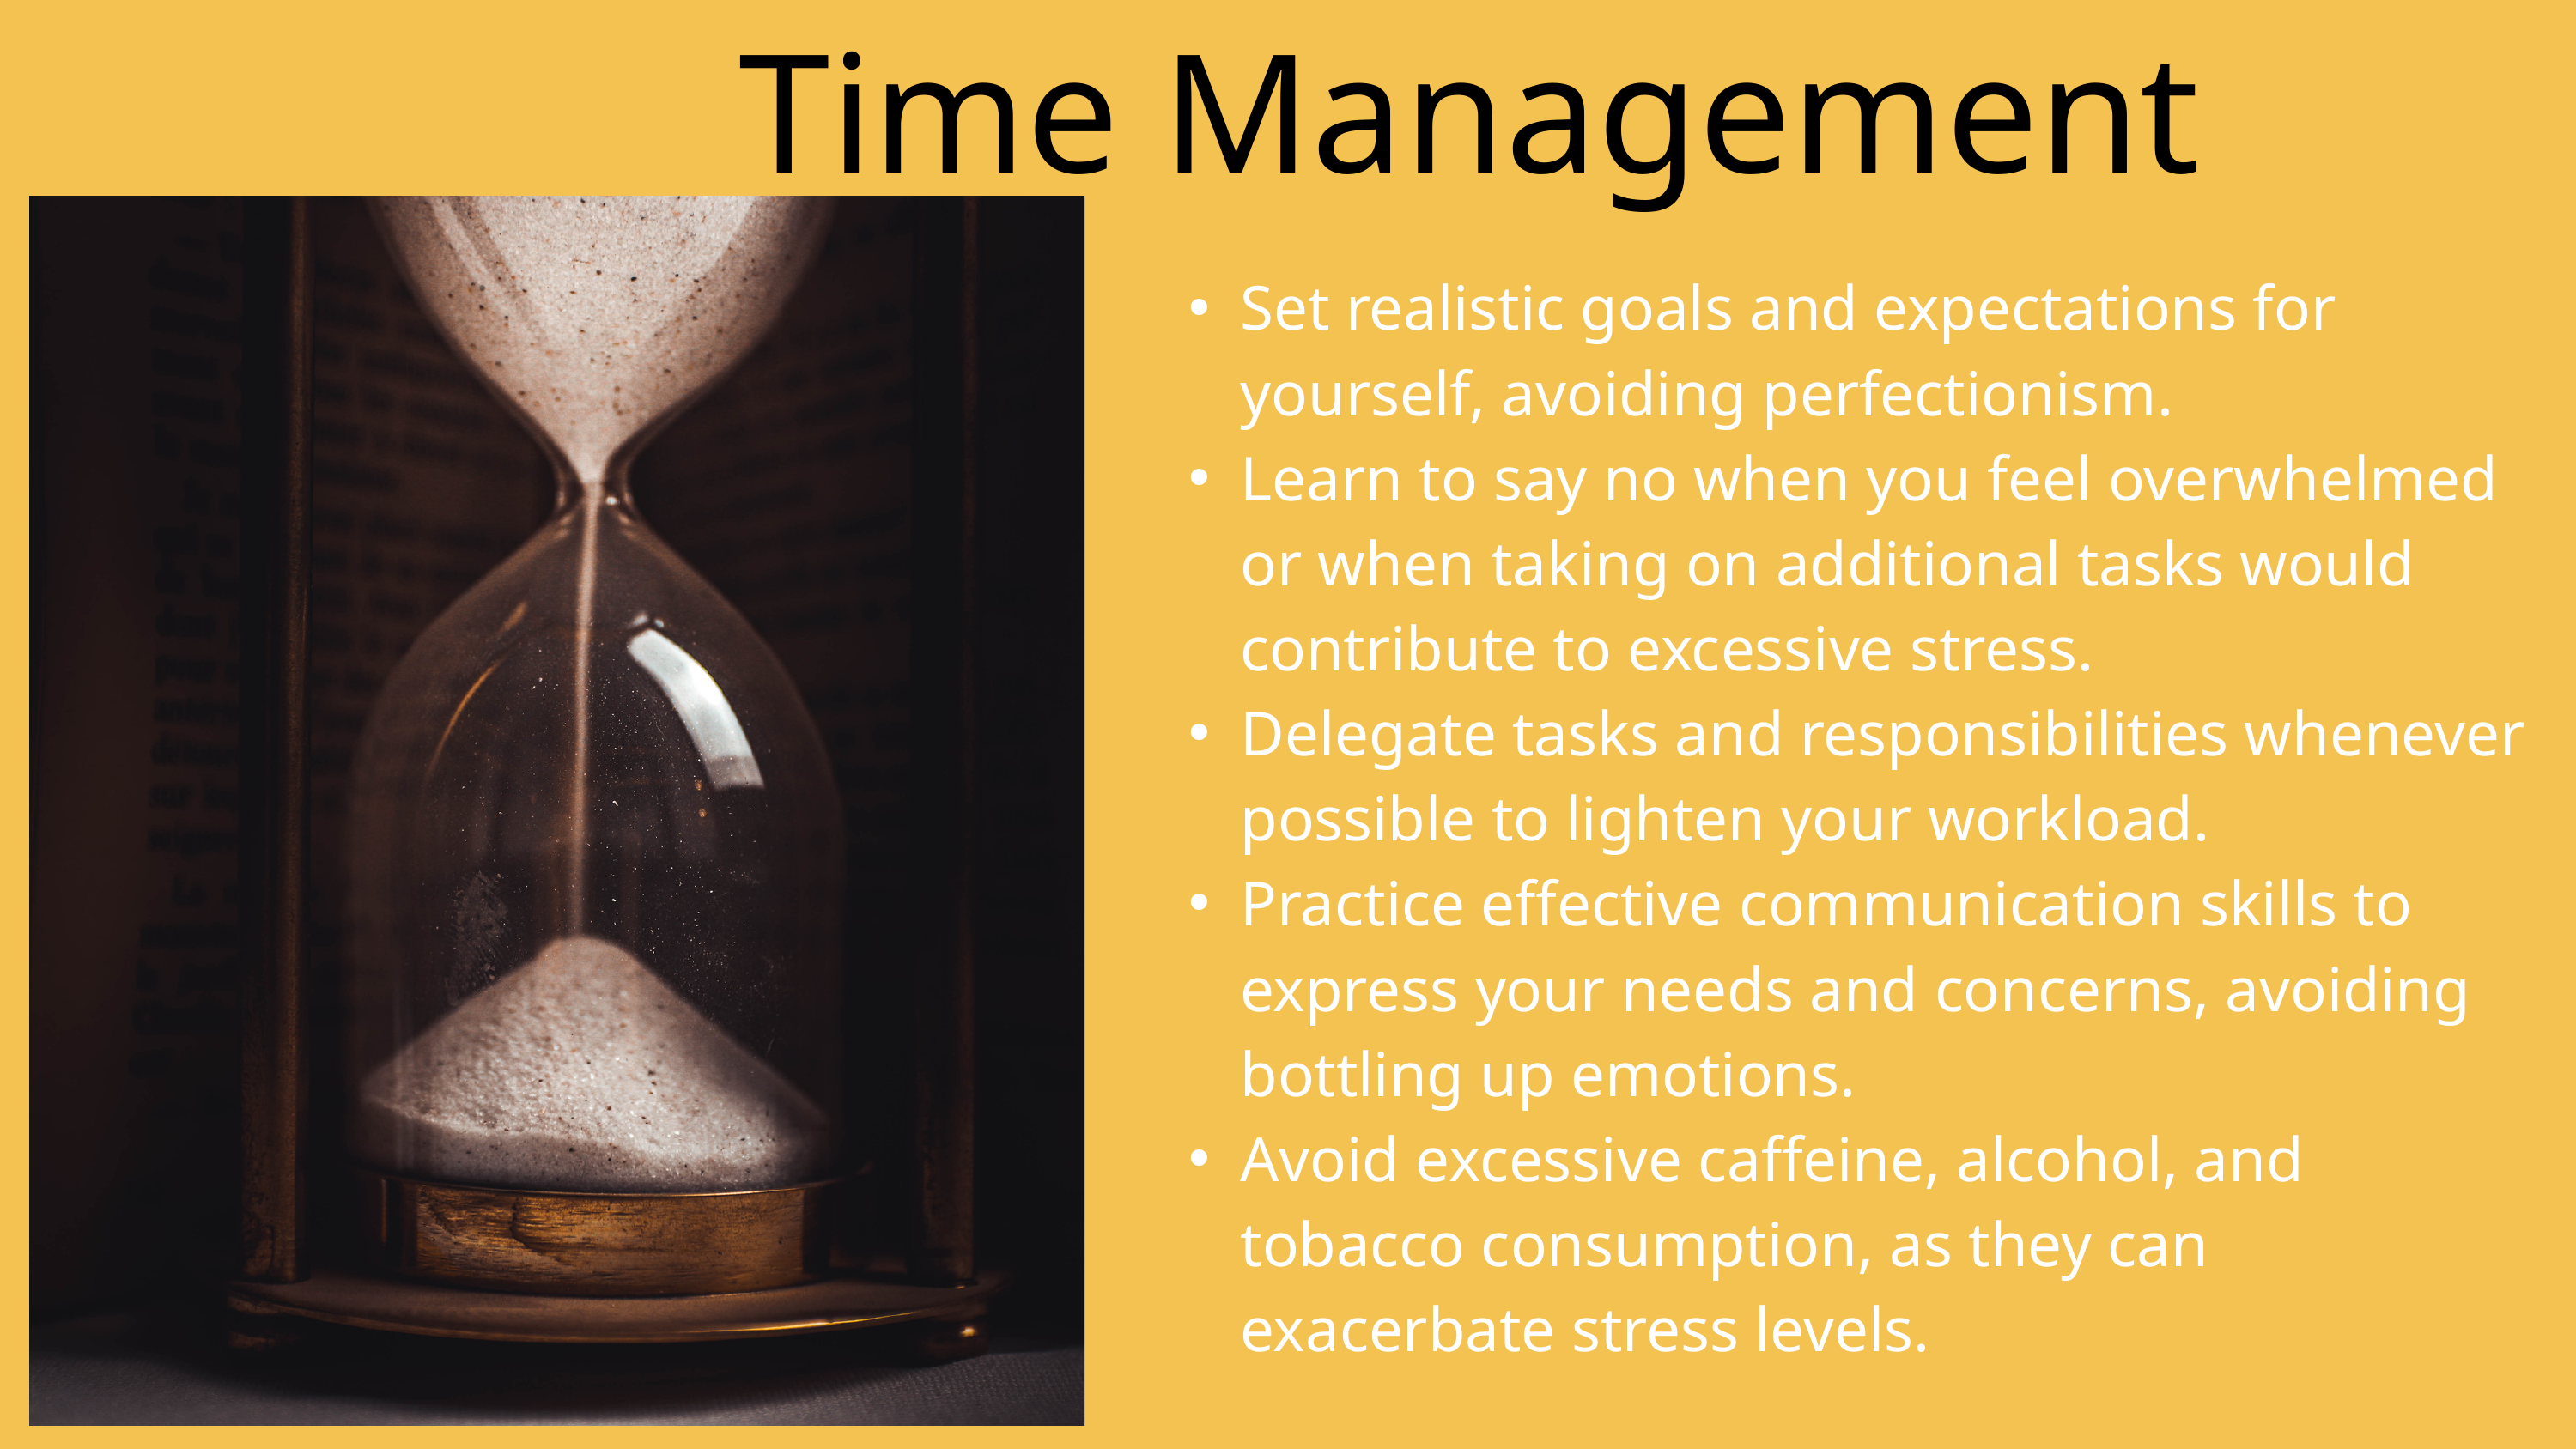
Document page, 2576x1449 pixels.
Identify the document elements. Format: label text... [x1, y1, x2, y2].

picture [28, 196, 1085, 1427]
text_box Set realistic goals and expectations for yourself, avoiding perfectionism. Learn to say no when you feel overwhelmed or when taking on additional tasks would contribute to excessive stress. Delegate tasks and responsibilities whenever possible to lighten your workload. Practice effective communication skills to express your needs and concerns, avoiding bottling up emotions. Avoid excessive caffeine, alcohol, and tobacco consumption, as they can exacerbate stress levels. [1137, 257, 2534, 1449]
text_box Time Management [726, 0, 2214, 207]
